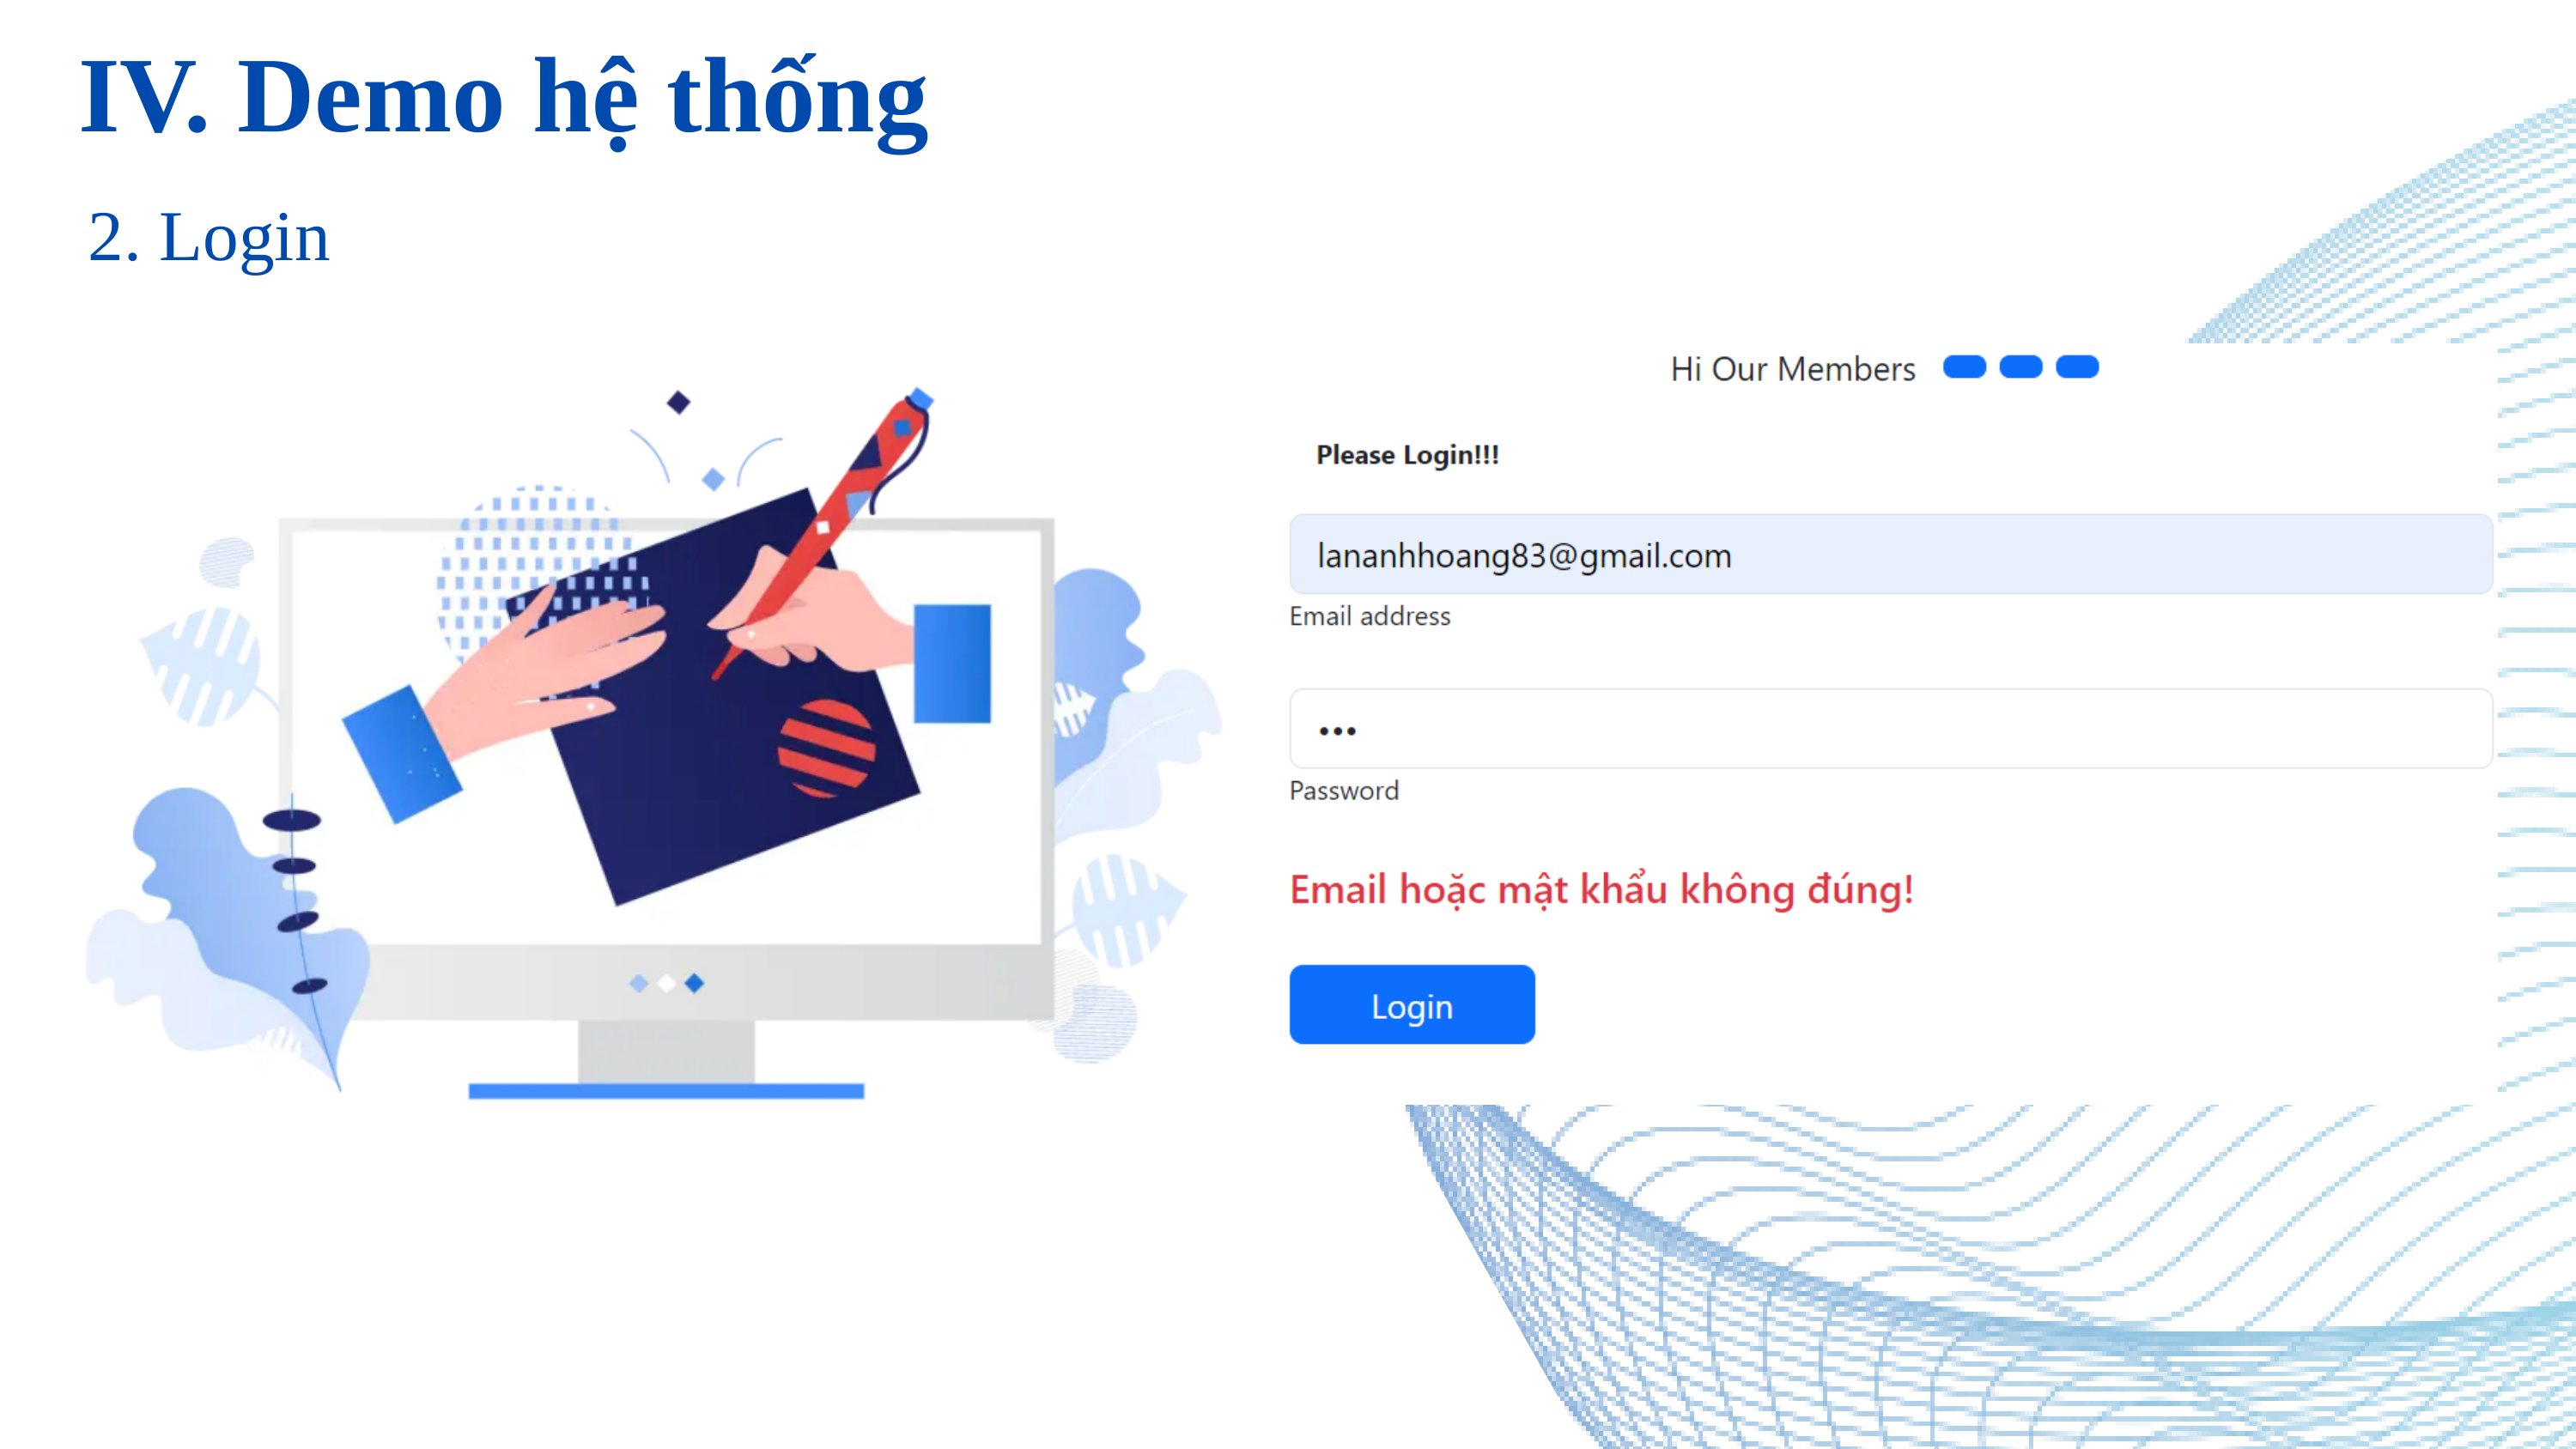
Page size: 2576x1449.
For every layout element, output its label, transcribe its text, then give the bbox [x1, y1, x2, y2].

text_box IV. Demo hệ thống [78, 64, 2426, 154]
text_box [1398, 86, 2576, 1449]
text_box 2. Login [27, 174, 1352, 275]
picture [77, 343, 2498, 1105]
